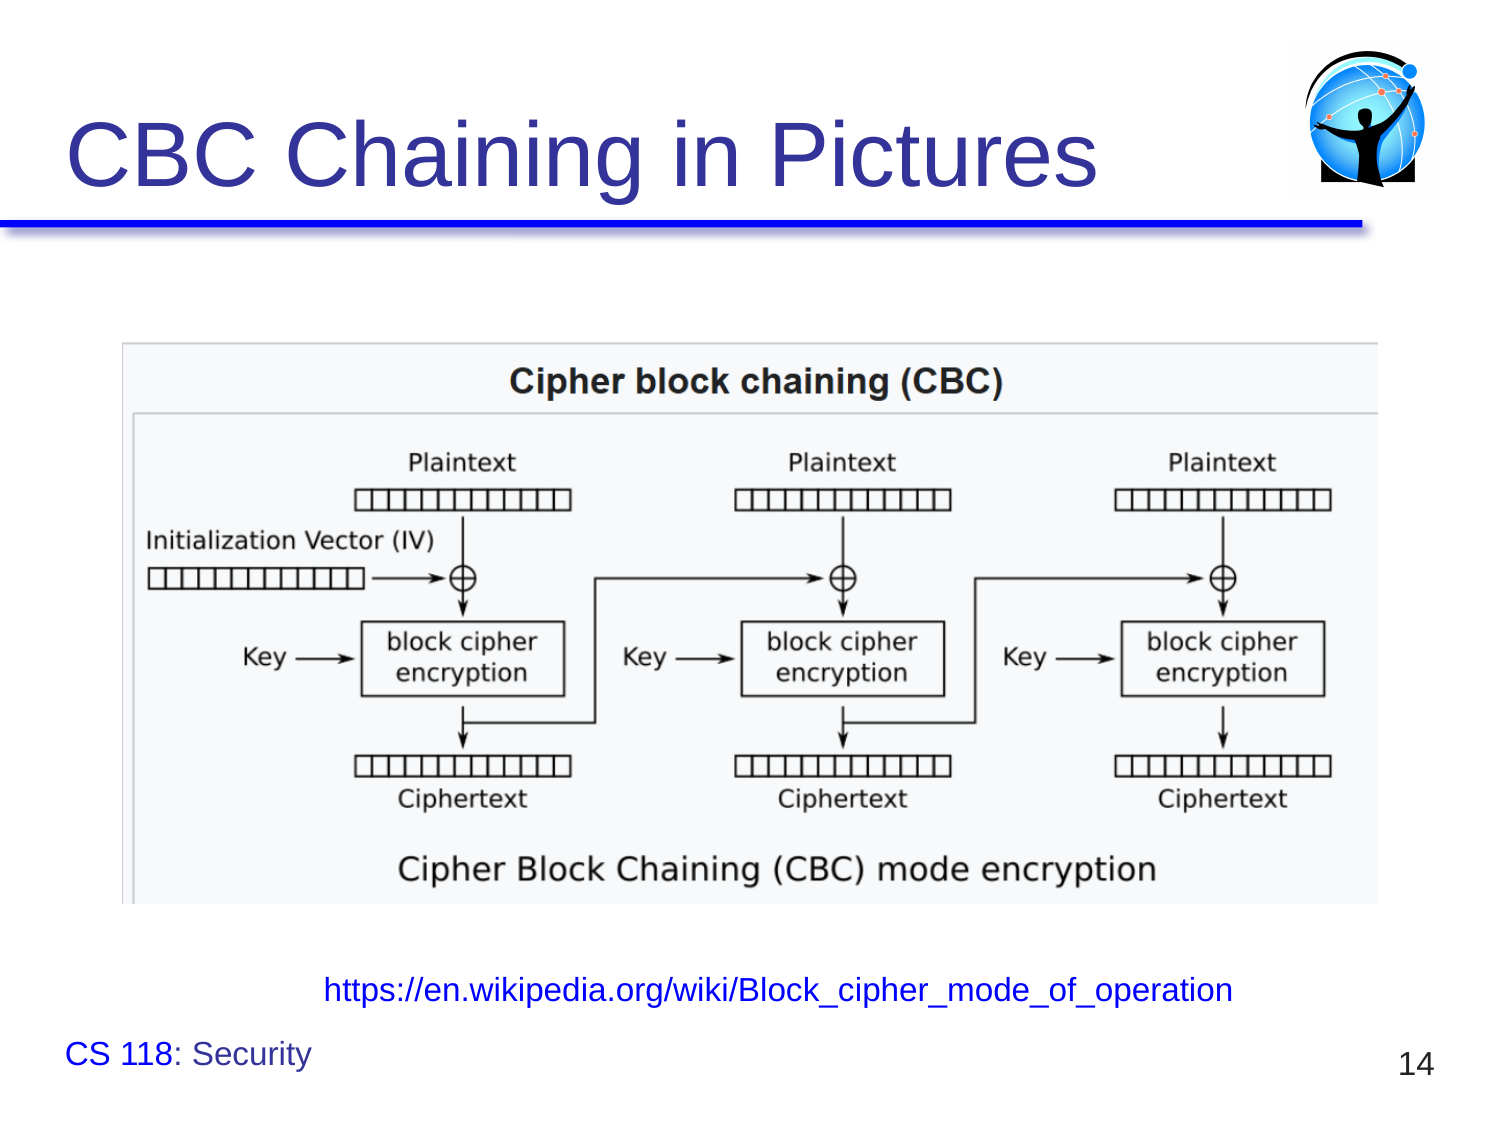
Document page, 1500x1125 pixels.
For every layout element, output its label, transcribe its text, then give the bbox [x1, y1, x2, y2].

picture [122, 333, 1378, 904]
text_box https://en.wikipedia.org/wiki/Block_cipher_mode_of_operation [308, 960, 1363, 997]
title CBC Chaining in Pictures [49, 24, 1451, 213]
slide_number 14 [1349, 1024, 1451, 1101]
footer CS 118: Security [50, 1025, 925, 1100]
